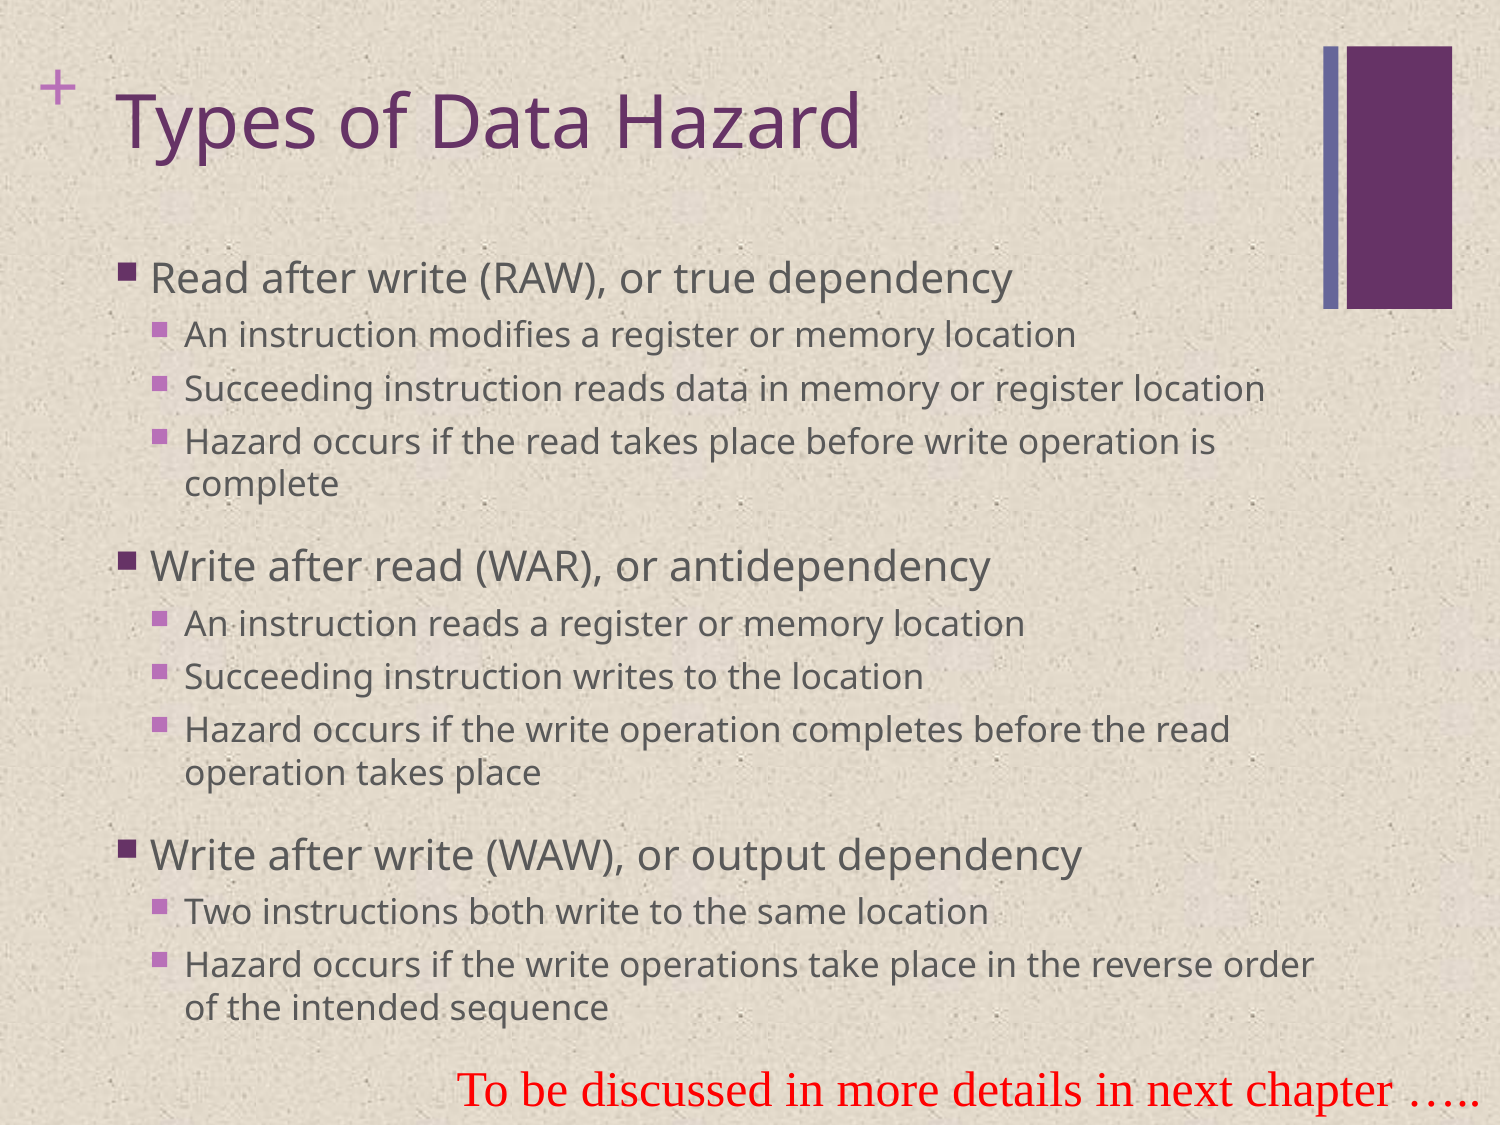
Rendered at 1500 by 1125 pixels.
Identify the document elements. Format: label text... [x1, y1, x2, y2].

picture [0, 0, 1500, 1125]
list Read after write (RAW), or true dependency An instruction modifies a register or memory location Succeeding instruction reads data in memory or register location Hazard occurs if the read takes place before write operation is complete Write after read (WAR), or antidependency An instruction reads a register or memory location Succeeding instruction writes to the location Hazard occurs if the write operation completes before the read operation takes place Write after write (WAW), or output dependency Two instructions both write to the same location Hazard occurs if the write operations take place in the reverse order of the intended sequence [100, 243, 1340, 1047]
title Types of Data Hazard [100, 66, 1340, 243]
text_box To be discussed in more details in next chapter ….. [441, 1049, 1497, 1124]
